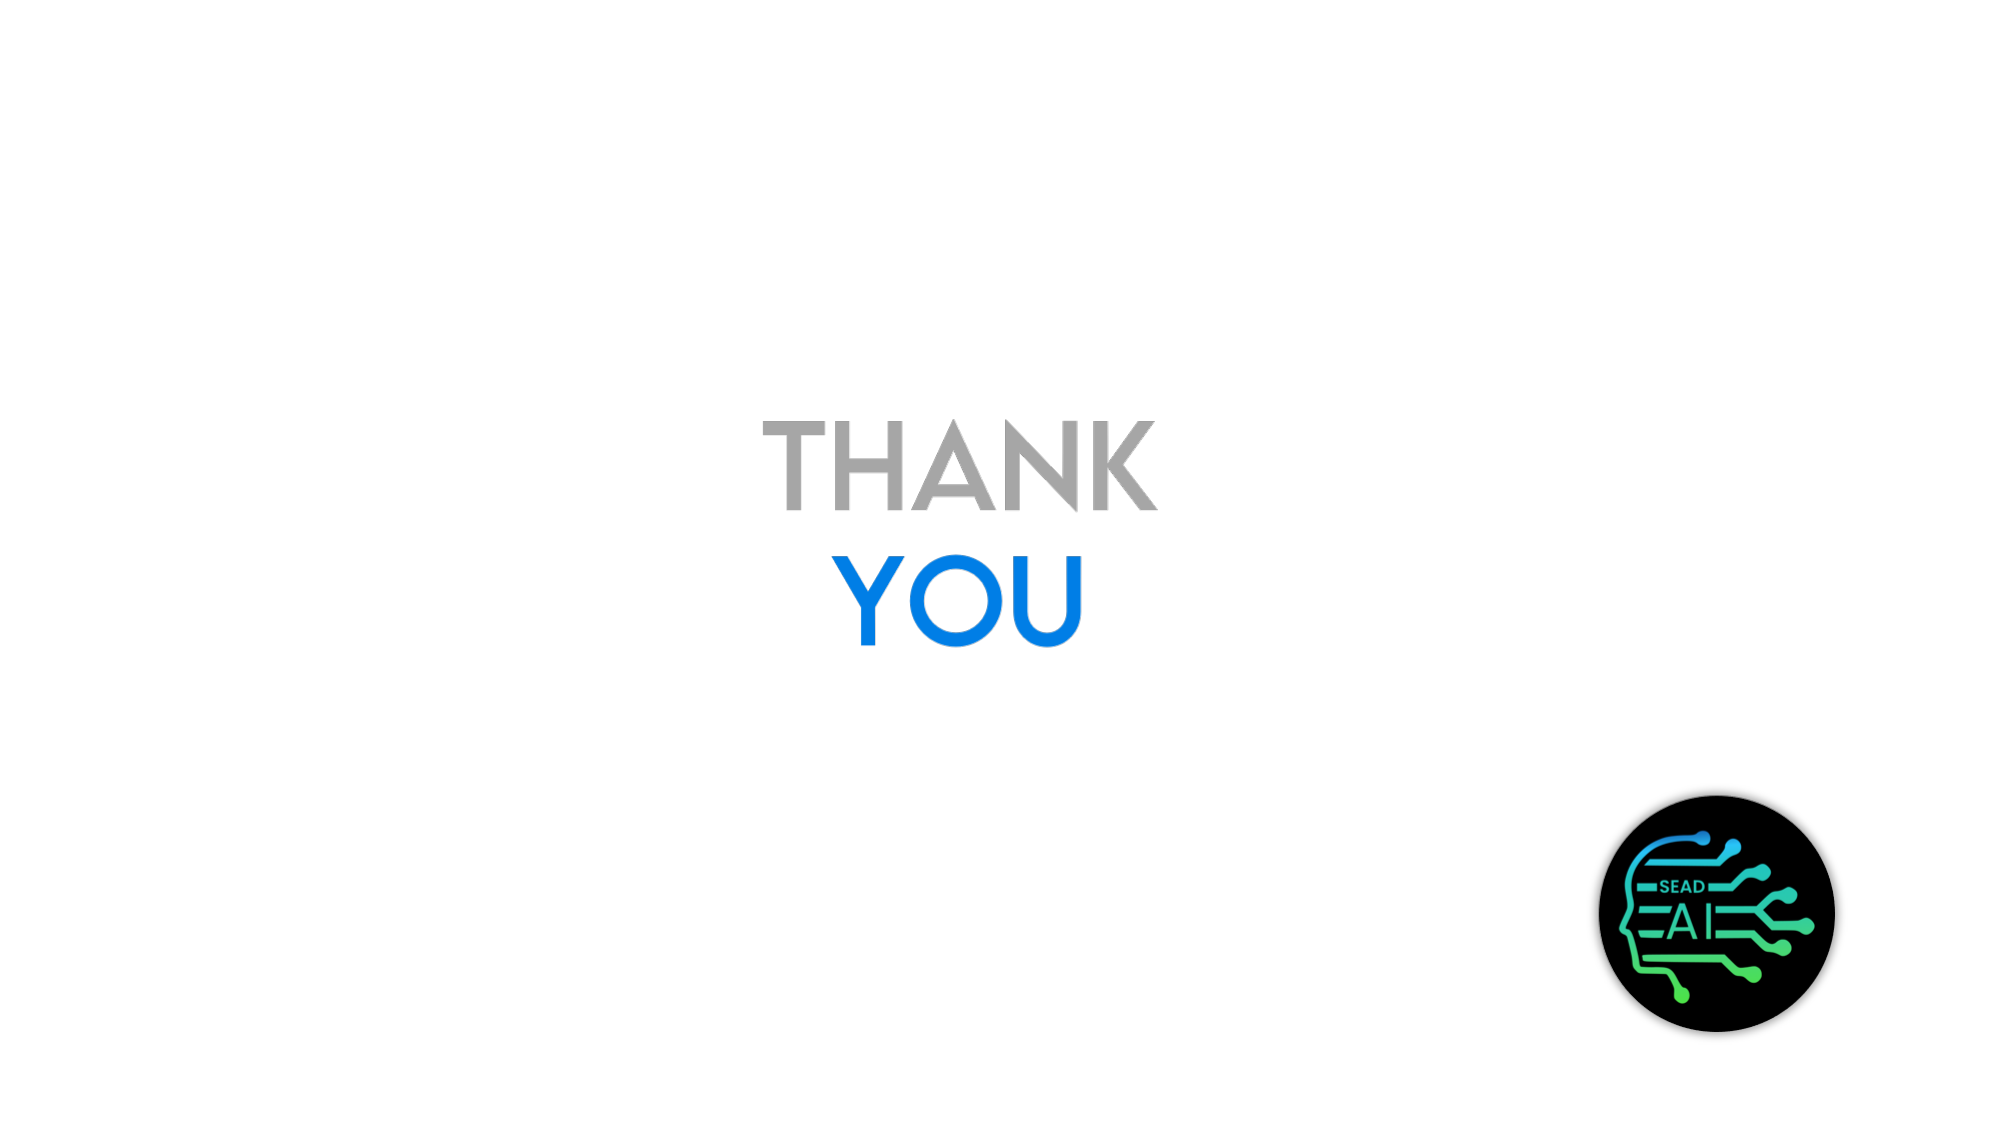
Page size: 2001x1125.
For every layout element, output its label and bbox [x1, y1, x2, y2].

picture [692, 372, 1848, 1045]
